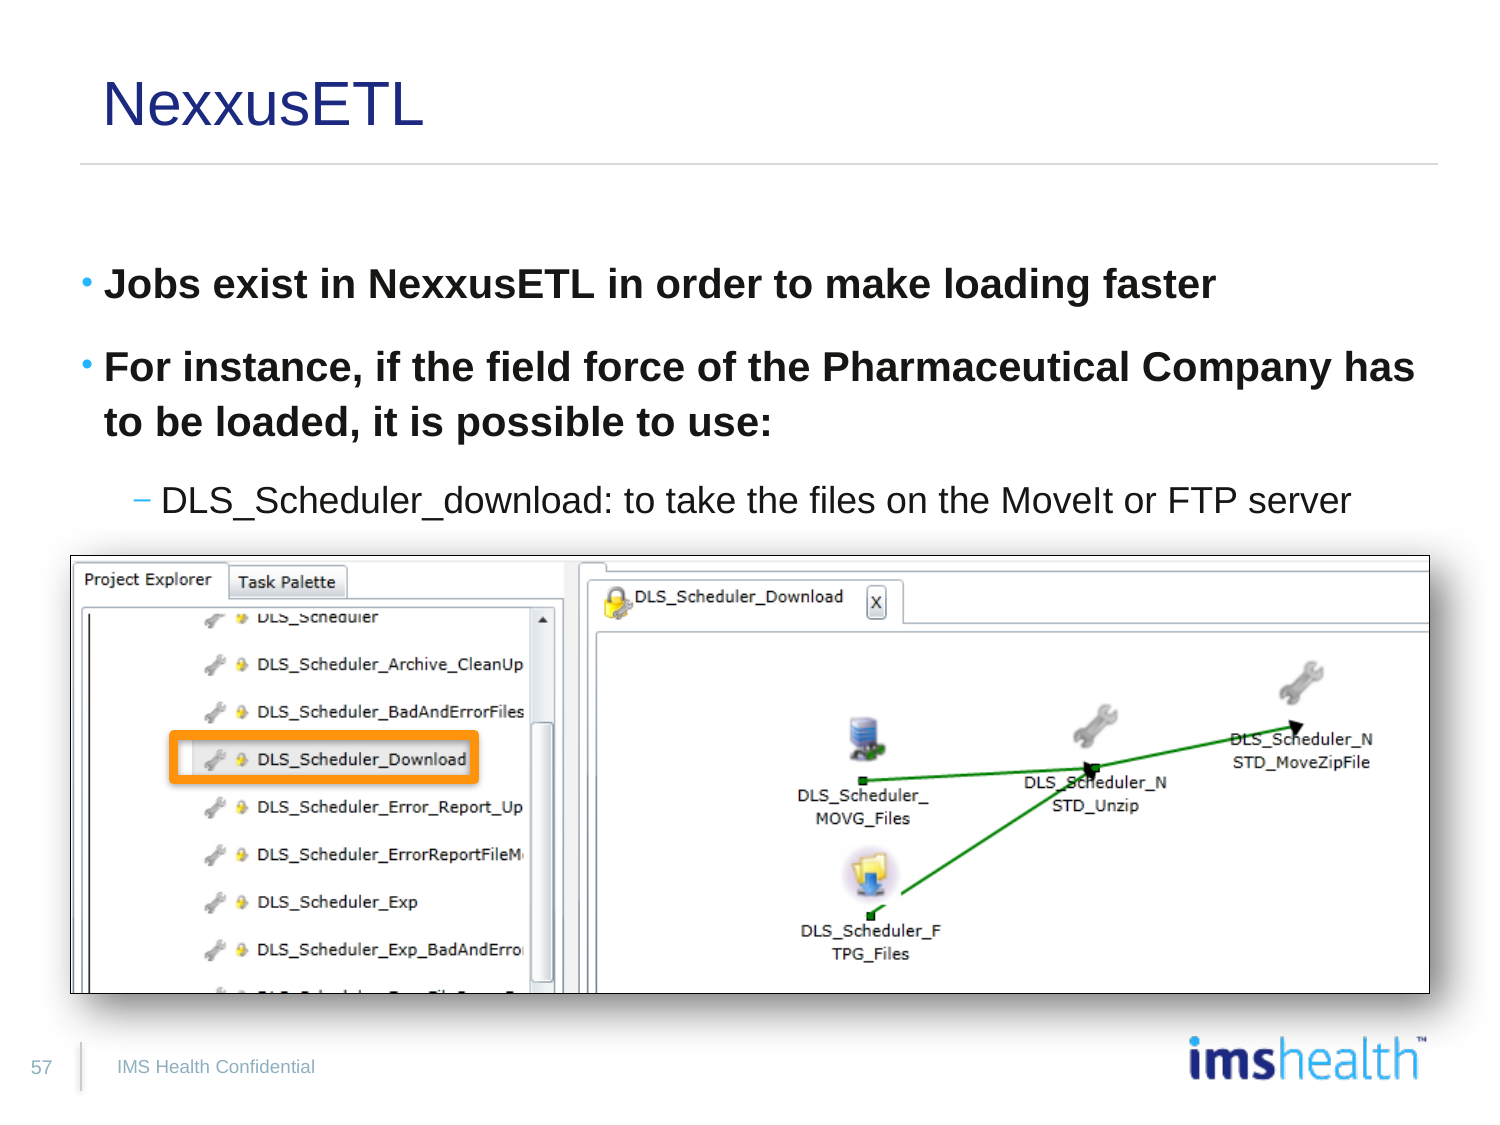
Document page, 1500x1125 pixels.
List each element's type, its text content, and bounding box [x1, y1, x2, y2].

list Jobs exist in NexxusETL in order to make loading faster For instance, if the field force of the Pharmaceutical Company has to be loaded, it is possible to use: DLS_Scheduler_download: to take the files on the MoveIt or FTP server [81, 252, 1440, 545]
picture [1187, 1029, 1428, 1091]
footer IMS Health Confidential [102, 1040, 1042, 1097]
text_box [70, 555, 1430, 994]
title NexxusETL [102, 0, 1461, 140]
